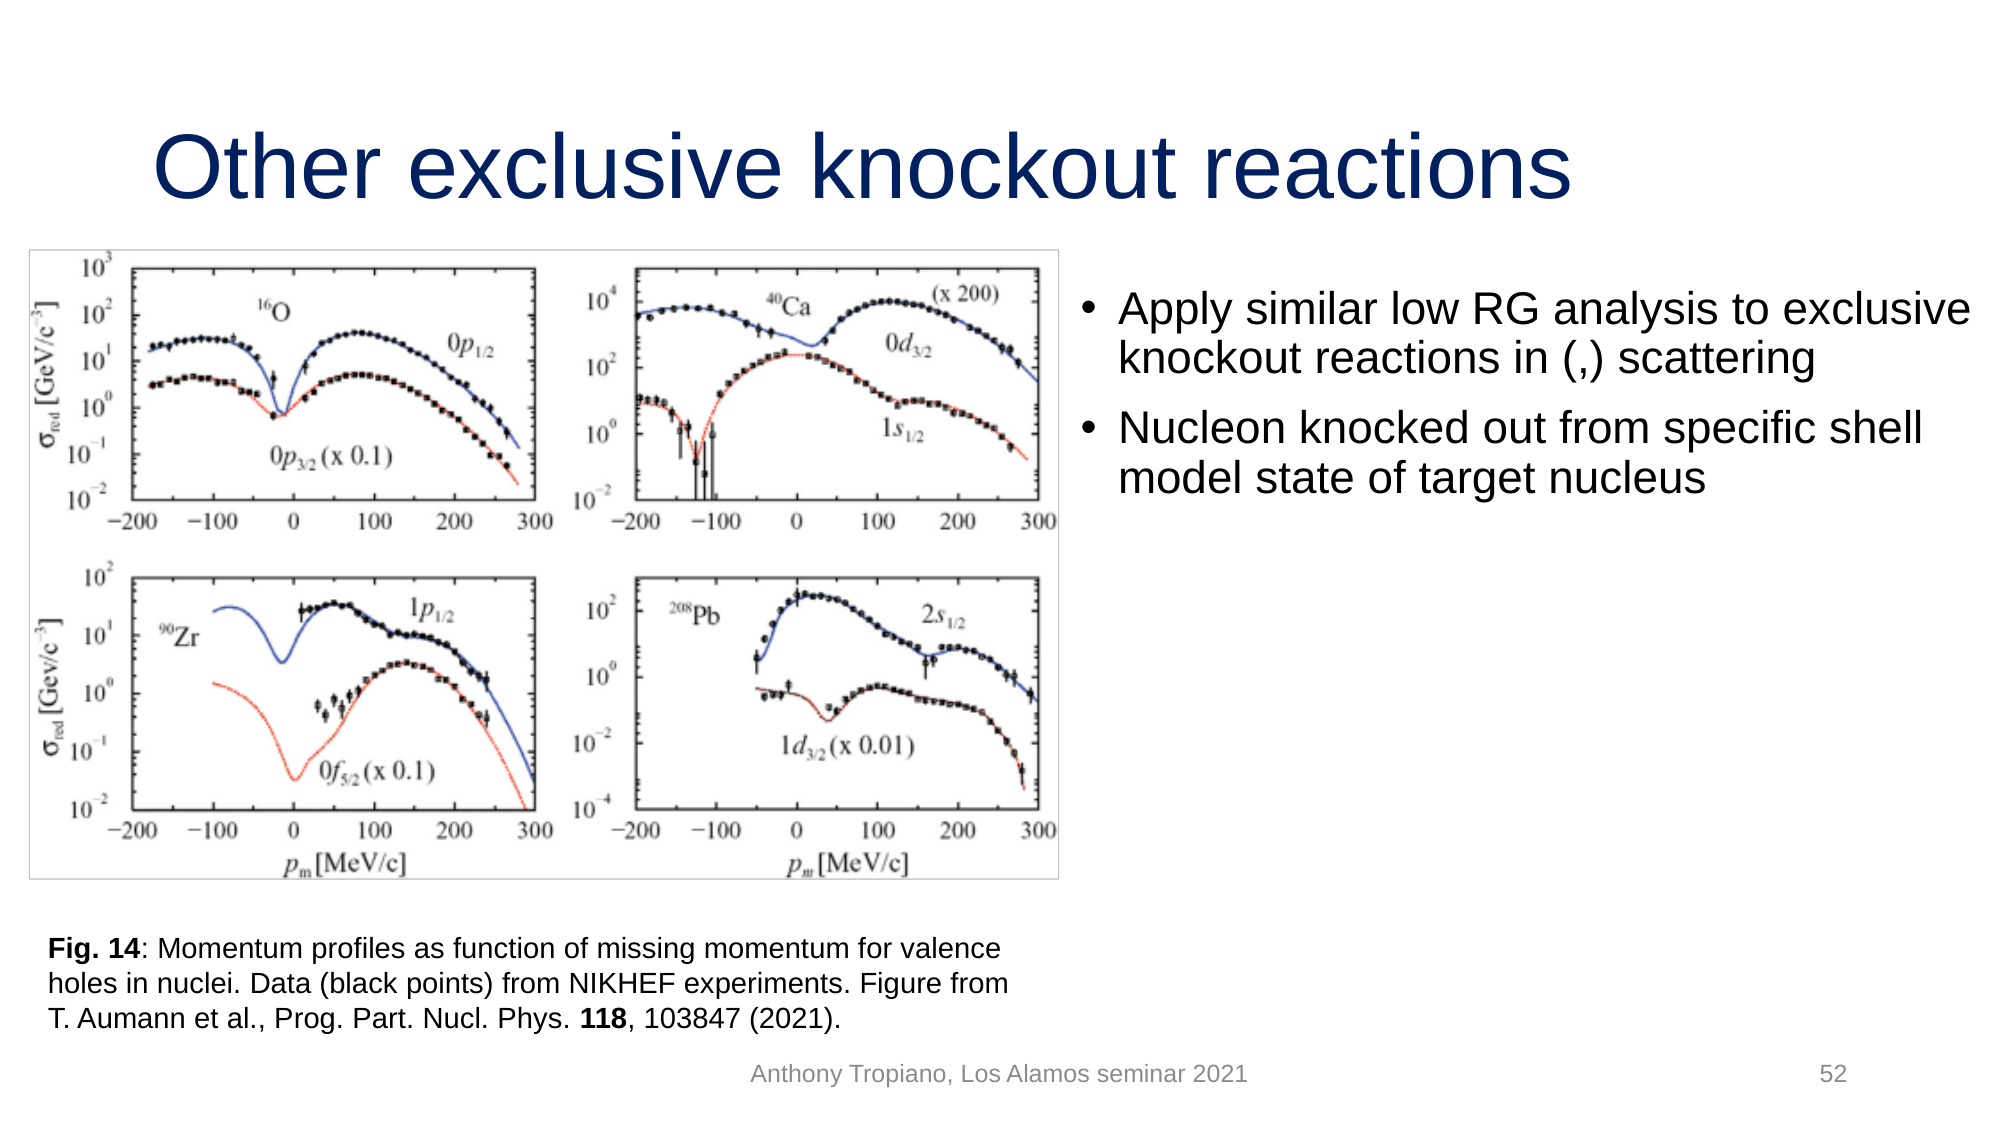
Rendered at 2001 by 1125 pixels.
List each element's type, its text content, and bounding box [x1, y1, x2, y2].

text_box Fig. 14: Momentum profiles as function of missing momentum for valence holes in nuclei. Data (black points) from NIKHEF experiments. Figure from T. Aumann et al., Prog. Part. Nucl. Phys. 118, 103847 (2021). [33, 922, 1034, 1042]
footer Anthony Tropiano, Los Alamos seminar 2021 [662, 1042, 1338, 1103]
title Other exclusive knockout reactions [137, 59, 1863, 278]
slide_number 52 [1412, 1042, 1863, 1103]
picture [19, 236, 1066, 889]
